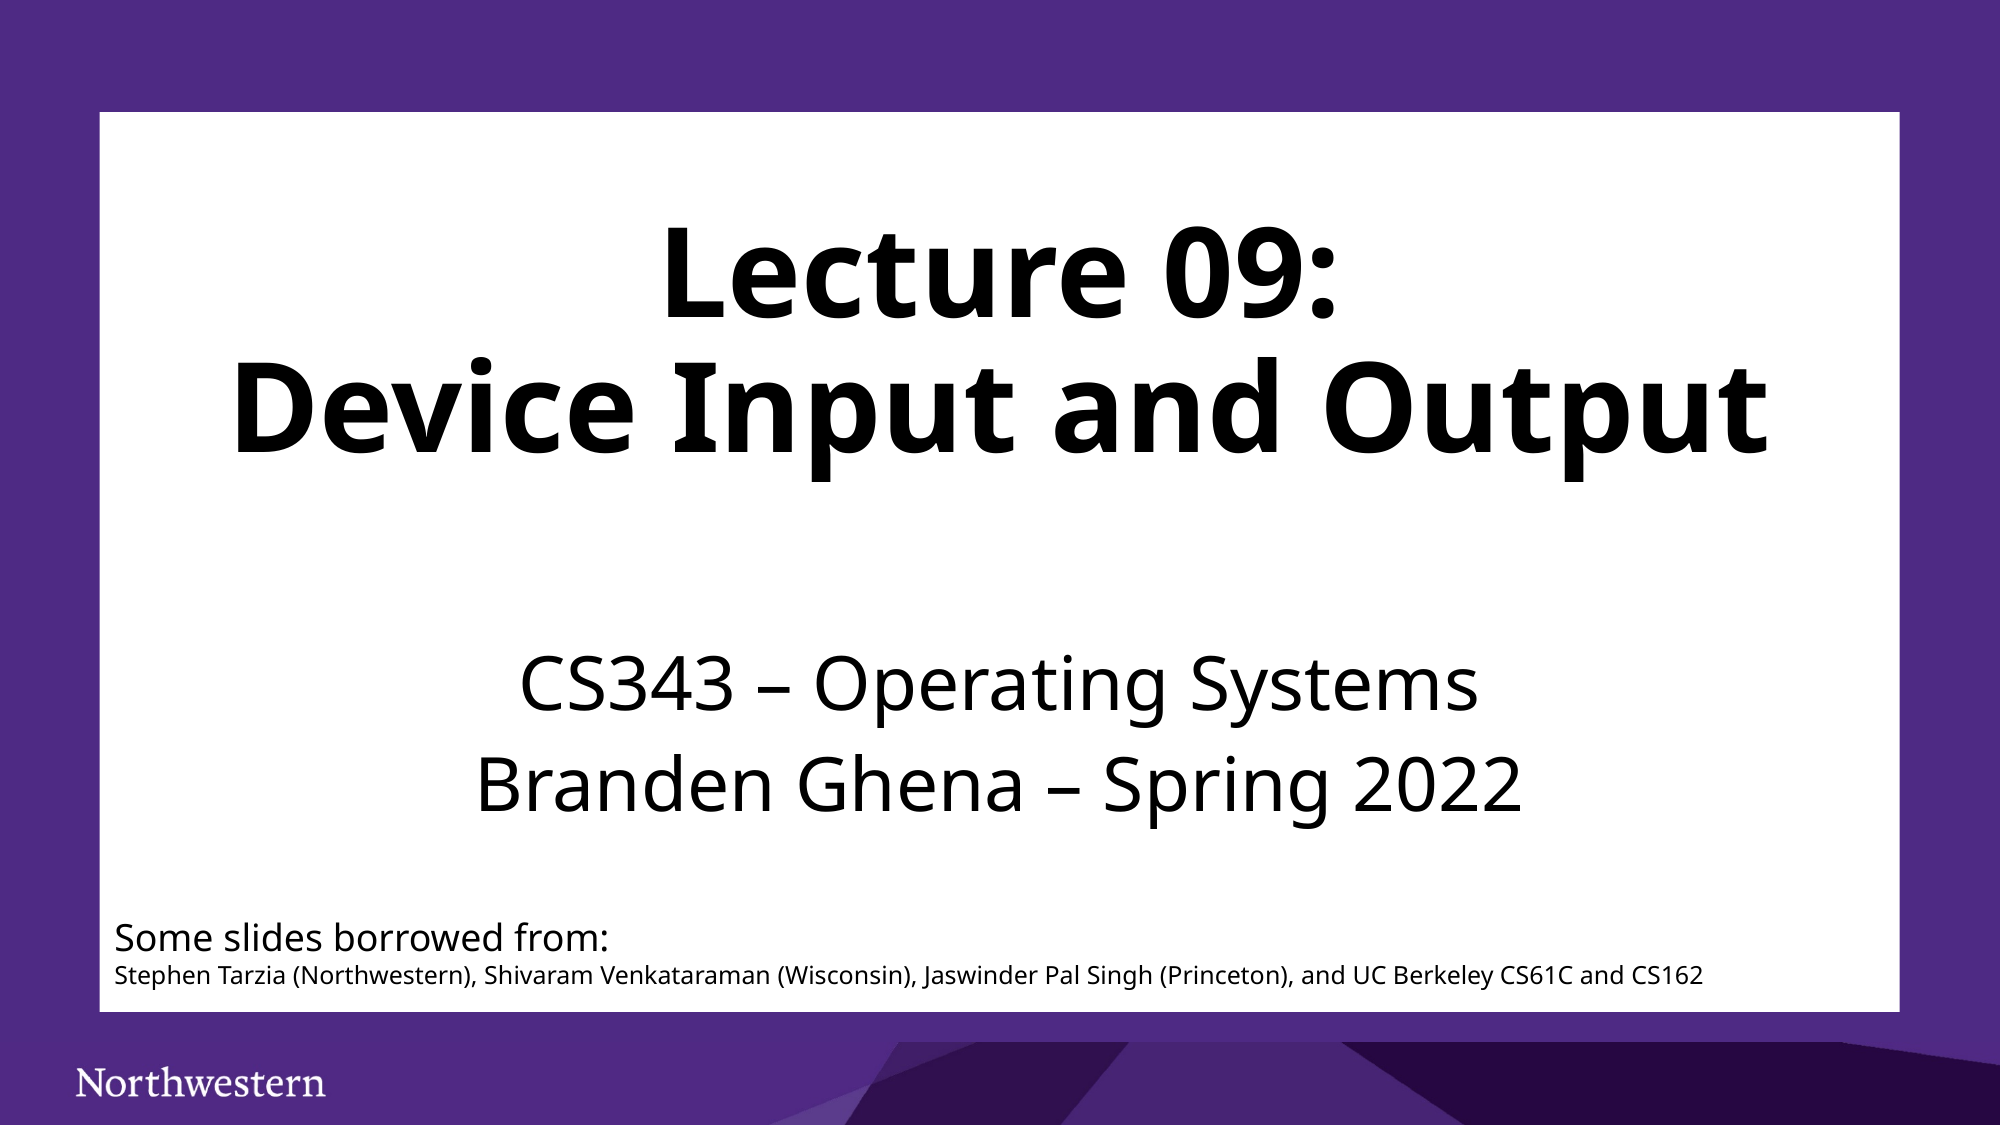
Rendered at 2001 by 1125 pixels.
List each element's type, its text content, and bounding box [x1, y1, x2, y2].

subtitle CS343 – Operating Systems Branden Ghena – Spring 2022 [99, 637, 1900, 863]
text_box Some slides borrowed from: Stephen Tarzia (Northwestern), Shivaram Venkataraman (Wisconsin), Jaswinder Pal Singh (Princeton), and UC Berkeley CS61C and CS162 [99, 906, 1900, 997]
title Lecture 09: Device Input and Output [99, 112, 1900, 488]
picture [0, 1042, 2000, 1125]
